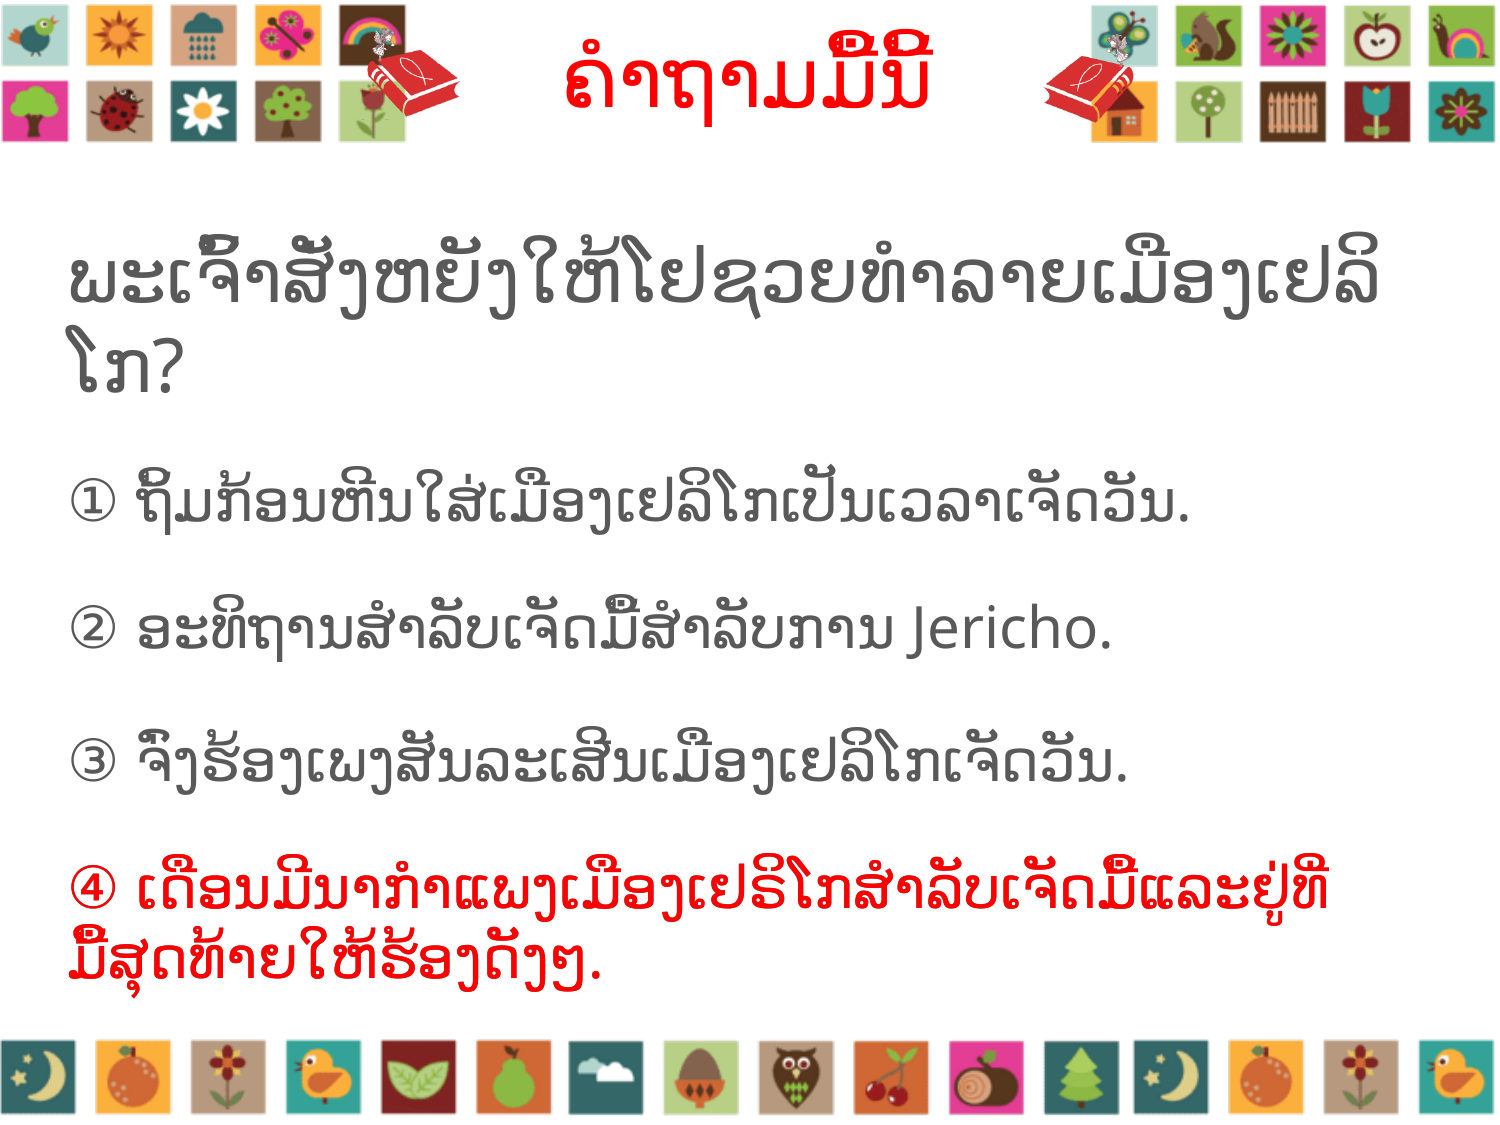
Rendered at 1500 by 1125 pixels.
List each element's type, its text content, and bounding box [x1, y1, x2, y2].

text_box ② ອະ​ທິ​ຖານ​ສໍາ​ລັບ​ເຈັດ​ມື້​ສໍາ​ລັບ​ການ Jericho​. [53, 582, 1436, 668]
picture [1011, 3, 1500, 150]
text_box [0, 1028, 1500, 1118]
text_box ຄຳຖາມມື້ນີ້ [425, 16, 1076, 131]
text_box ③ ຈົ່ງ​ຮ້ອງ​ເພງ​ສັນລະເສີນ​ເມືອງ​ເຢລິໂກ​ເຈັດ​ວັນ. [53, 716, 1483, 801]
picture [0, 3, 492, 150]
text_box ① ​ຖິ້ມ​ກ້ອນ​ຫີນ​ໃສ່​ເມືອງ​ເຢລິໂກ​ເປັນ​ເວລາ​ເຈັດ​ວັນ. [53, 456, 1436, 541]
text_box ④ ເດືອນ​ມີ​ນາ​ກໍາ​ແພງ​ເມືອງ​ເຢ​ຣິ​ໂກ​ສໍາ​ລັບ​ເຈັດ​ມື້​ແລະ​ຢູ່​ທີ່ ມື້ສຸດທ້າຍໃຫ້ຮ້ອງດັງໆ. [53, 842, 1483, 998]
text_box ພະເຈົ້າ​ສັ່ງ​ຫຍັງ​ໃຫ້​ໂຢຊວຍ​ທຳລາຍ​ເມືອງ​ເຢລິໂກ? [53, 219, 1436, 415]
